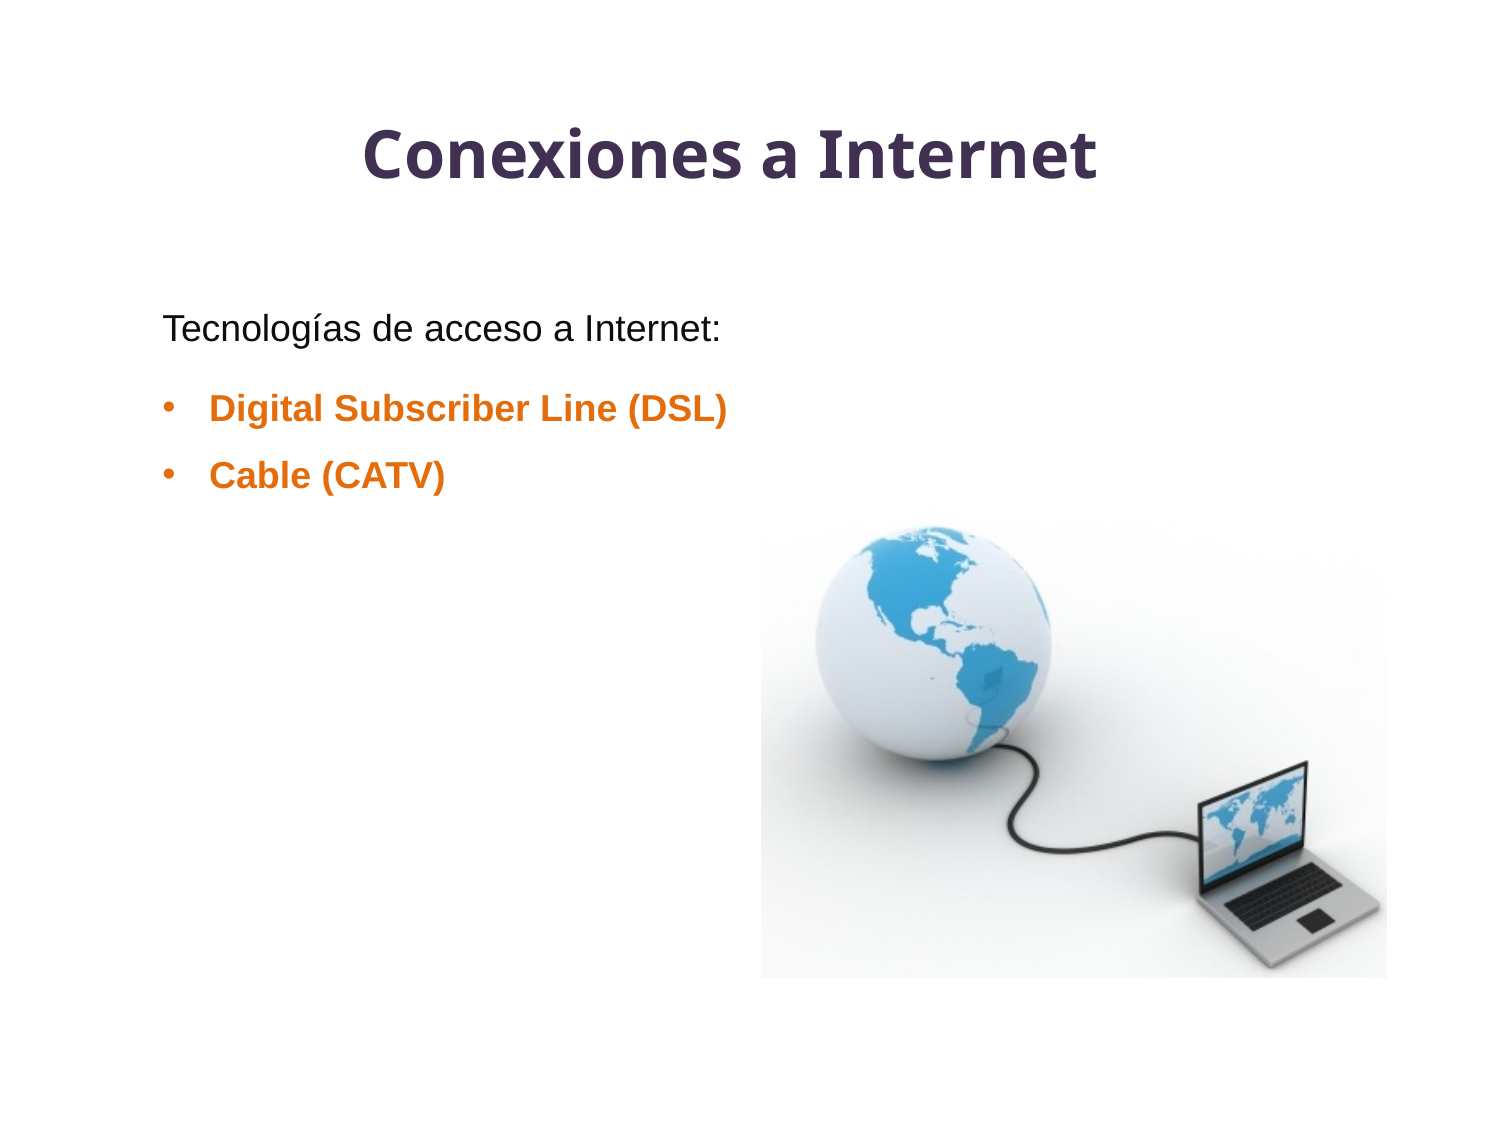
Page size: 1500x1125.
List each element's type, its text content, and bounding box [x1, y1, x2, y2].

text_box Tecnologías de acceso a Internet: Digital Subscriber Line (DSL) Cable (CATV) [147, 273, 896, 639]
text_box Conexiones a Internet [112, 104, 1349, 200]
picture [761, 508, 1387, 979]
